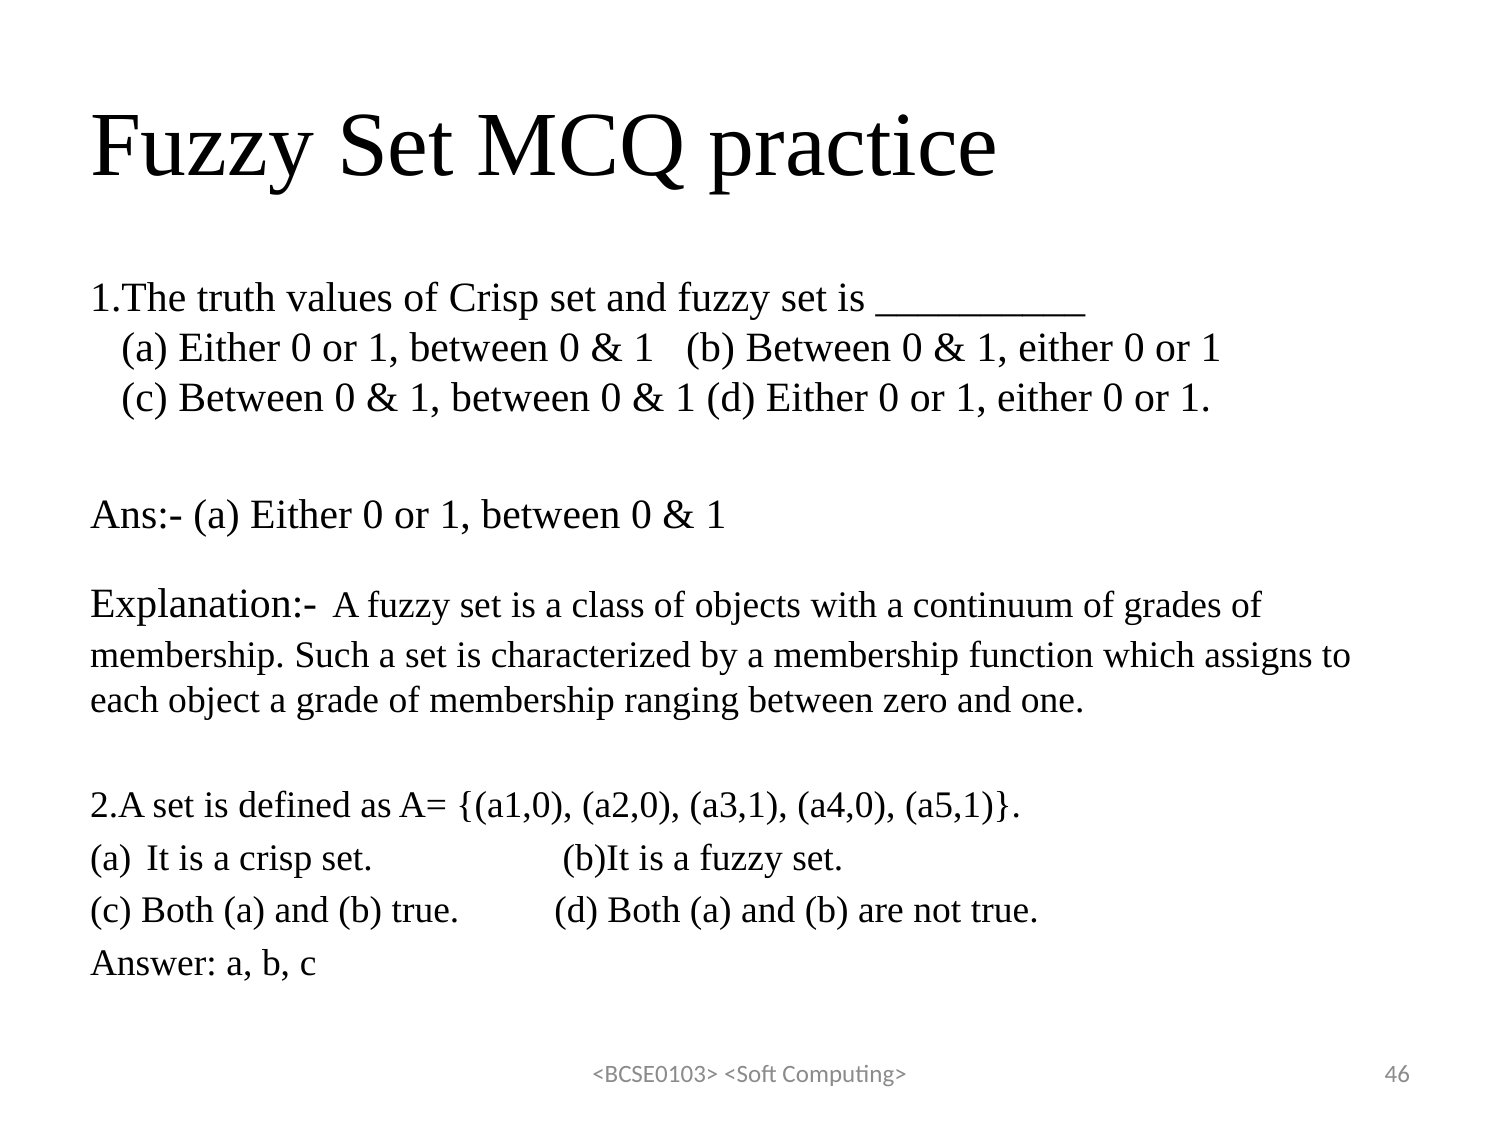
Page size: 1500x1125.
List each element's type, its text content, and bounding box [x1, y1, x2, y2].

title Fuzzy Set MCQ practice [75, 45, 1425, 233]
list 1.The truth values of Crisp set and fuzzy set is __________ (a) Either 0 or 1, between 0 & 1 (b) Between 0 & 1, either 0 or 1 (c) Between 0 & 1, between 0 & 1 (d) Either 0 or 1, either 0 or 1. Ans:- (a) Either 0 or 1, between 0 & 1 Explanation:- A fuzzy set is a class of objects with a continuum of grades of membership. Such a set is characterized by a membership function which assigns to each object a grade of membership ranging between zero and one. 2.A set is defined as A= {(a1,0), (a2,0), (a3,1), (a4,0), (a5,1)}. It is a crisp set. (b)It is a fuzzy set. (c) Both (a) and (b) true. (d) Both (a) and (b) are not true. Answer: a, b, c [75, 262, 1425, 1005]
footer <BCSE0103> <Soft Computing> [512, 1042, 988, 1103]
slide_number 46 [1074, 1042, 1425, 1103]
